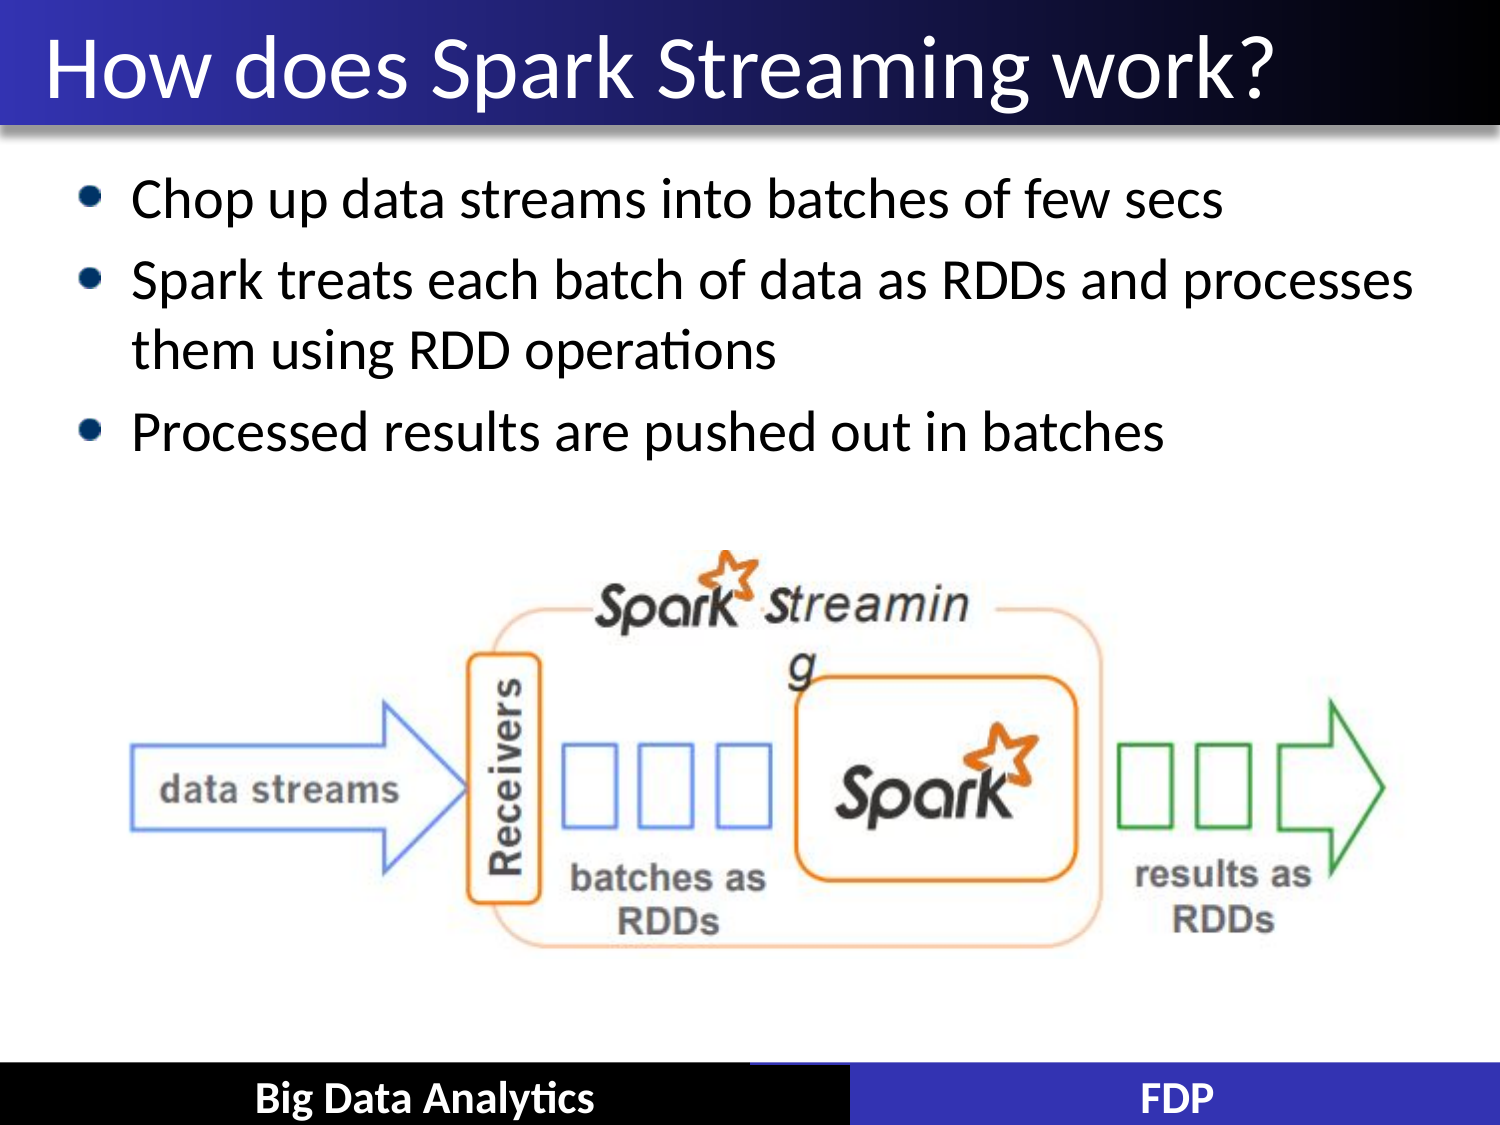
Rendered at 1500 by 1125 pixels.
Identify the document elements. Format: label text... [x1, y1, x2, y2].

list Chop up data streams into batches of few secs Spark treats each batch of data as RDDs and processes them using RDD operations Processed results are pushed out in batches [60, 151, 1458, 1054]
picture [75, 264, 101, 289]
picture [75, 182, 101, 207]
picture [75, 415, 101, 441]
picture [65, 549, 1453, 959]
text_box FDP [854, 1065, 1500, 1125]
title How does Spark Streaming work? [0, 0, 1344, 126]
text_box Big Data Analytics [0, 1065, 850, 1125]
